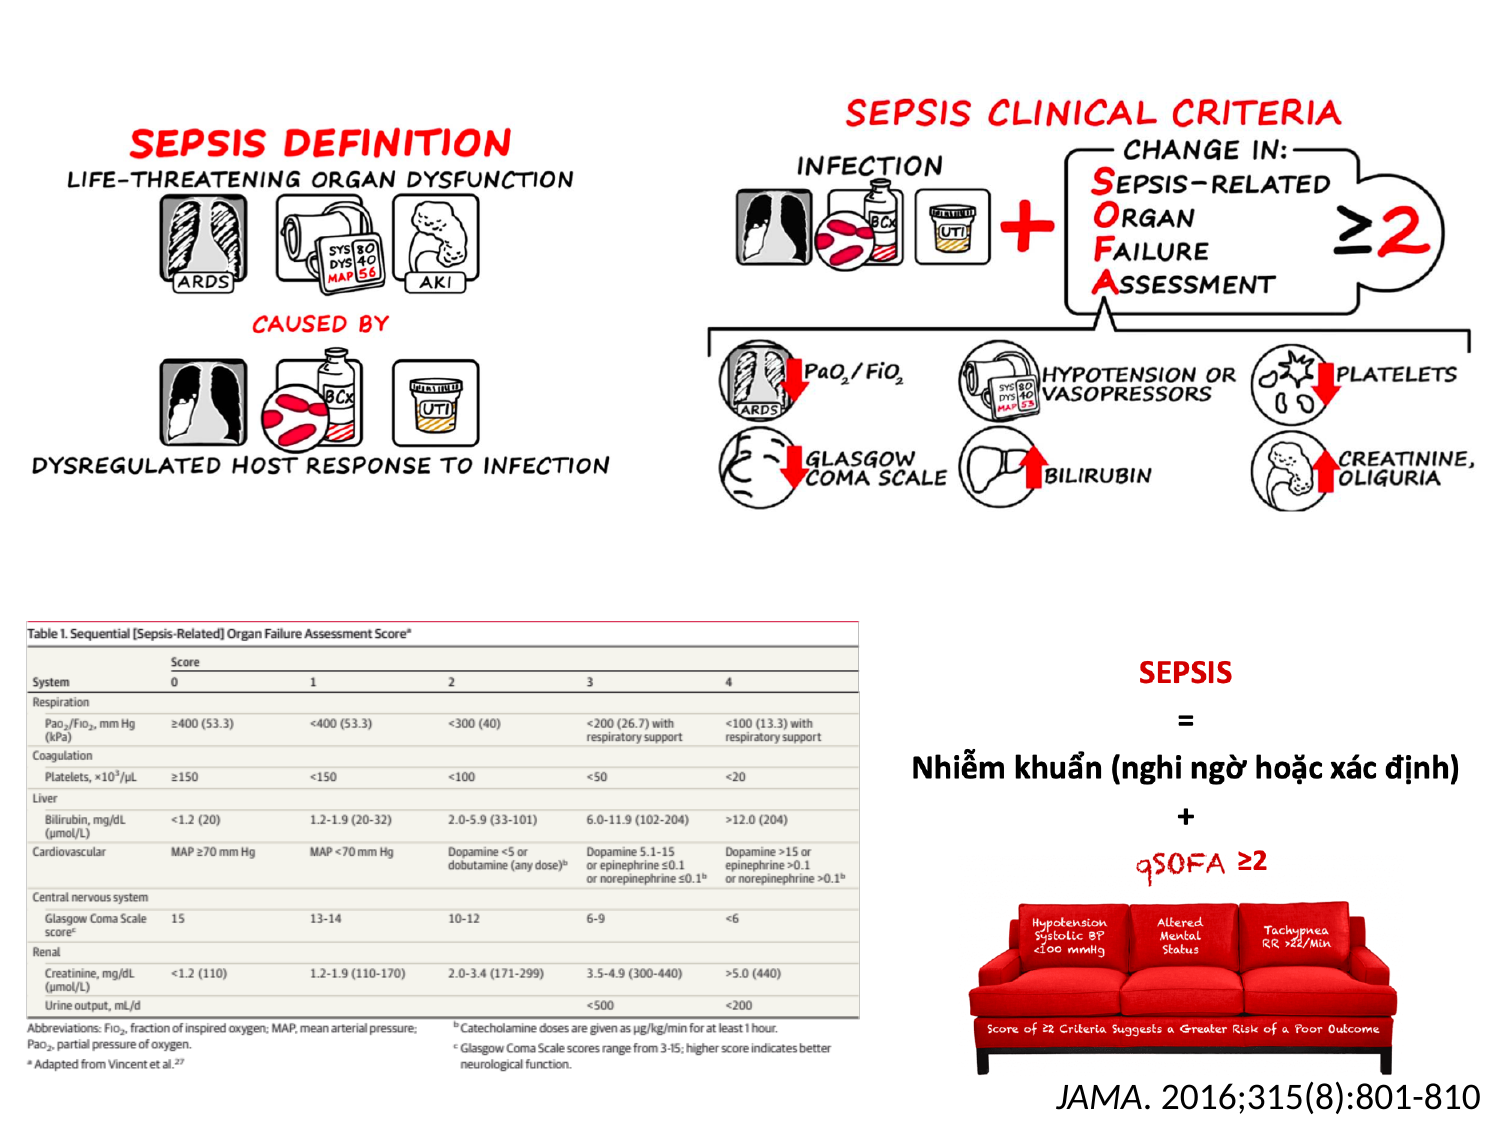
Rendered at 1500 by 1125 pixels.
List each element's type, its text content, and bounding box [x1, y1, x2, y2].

picture [905, 653, 1466, 1076]
text_box JAMA. 2016;315(8):801-810 [1041, 1064, 1500, 1125]
picture [670, 86, 1500, 512]
picture [23, 621, 865, 1076]
picture [23, 110, 615, 485]
